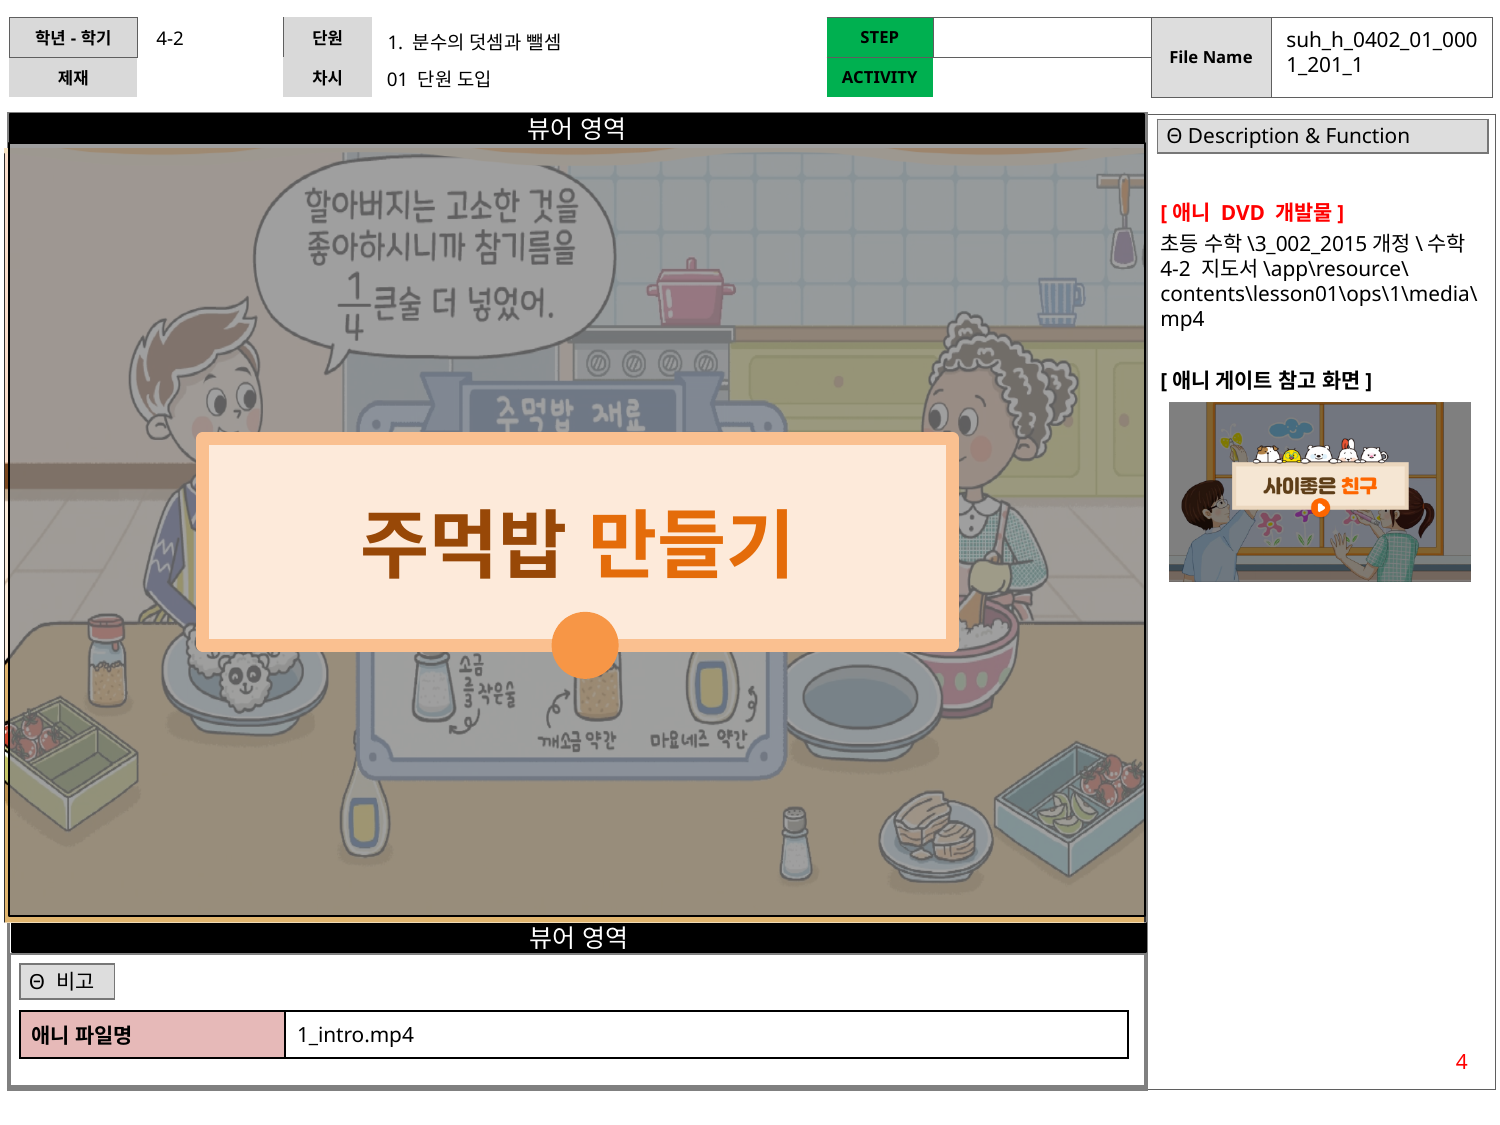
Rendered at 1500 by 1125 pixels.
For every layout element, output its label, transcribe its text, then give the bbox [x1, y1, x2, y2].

text_box 4-2 [141, 18, 284, 55]
text_box [7, 141, 1147, 149]
picture [3, 148, 1146, 923]
picture [1169, 402, 1471, 583]
table_header 애니 파일명 [21, 1012, 284, 1057]
text_box [애니 DVD 개발물] 초등 수학\3_002_2015개정\수학 4-2 지도서\app\resource\contents\lesson01\ops\1\media\mp4 [애니 게이트 참고 화면] [1150, 160, 1500, 526]
text_box 01 단원 도입 [372, 60, 821, 96]
table_header 1_intro.mp4 [286, 1012, 1127, 1057]
table_header Θ Description & Function [1158, 120, 1487, 152]
text_box suh_h_0402_01_0001_201_1 [1271, 18, 1500, 84]
text_box 1. 분수의 덧셈과 뺄셈 [372, 23, 828, 48]
